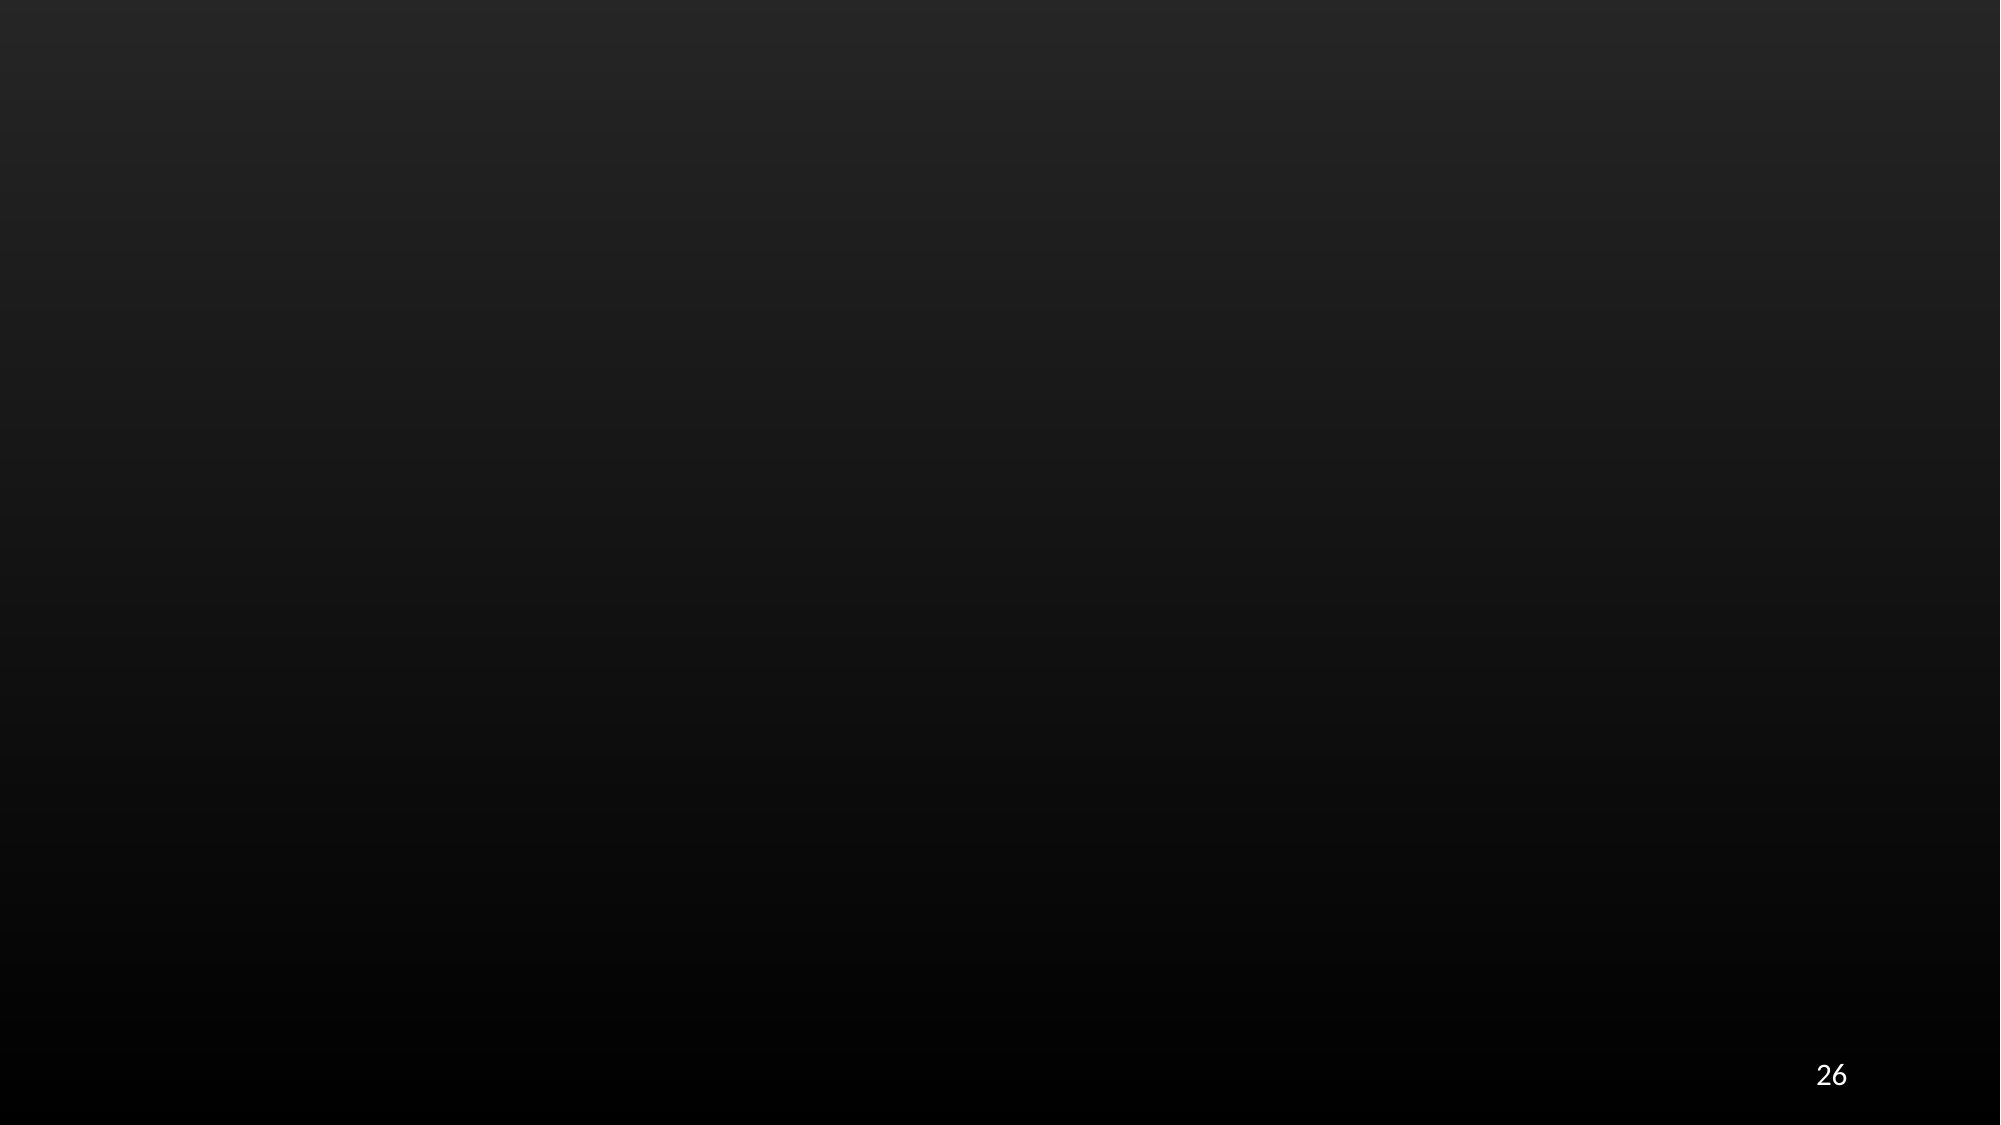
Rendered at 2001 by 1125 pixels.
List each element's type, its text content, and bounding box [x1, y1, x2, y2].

slide_number 26 [1412, 1042, 1863, 1103]
